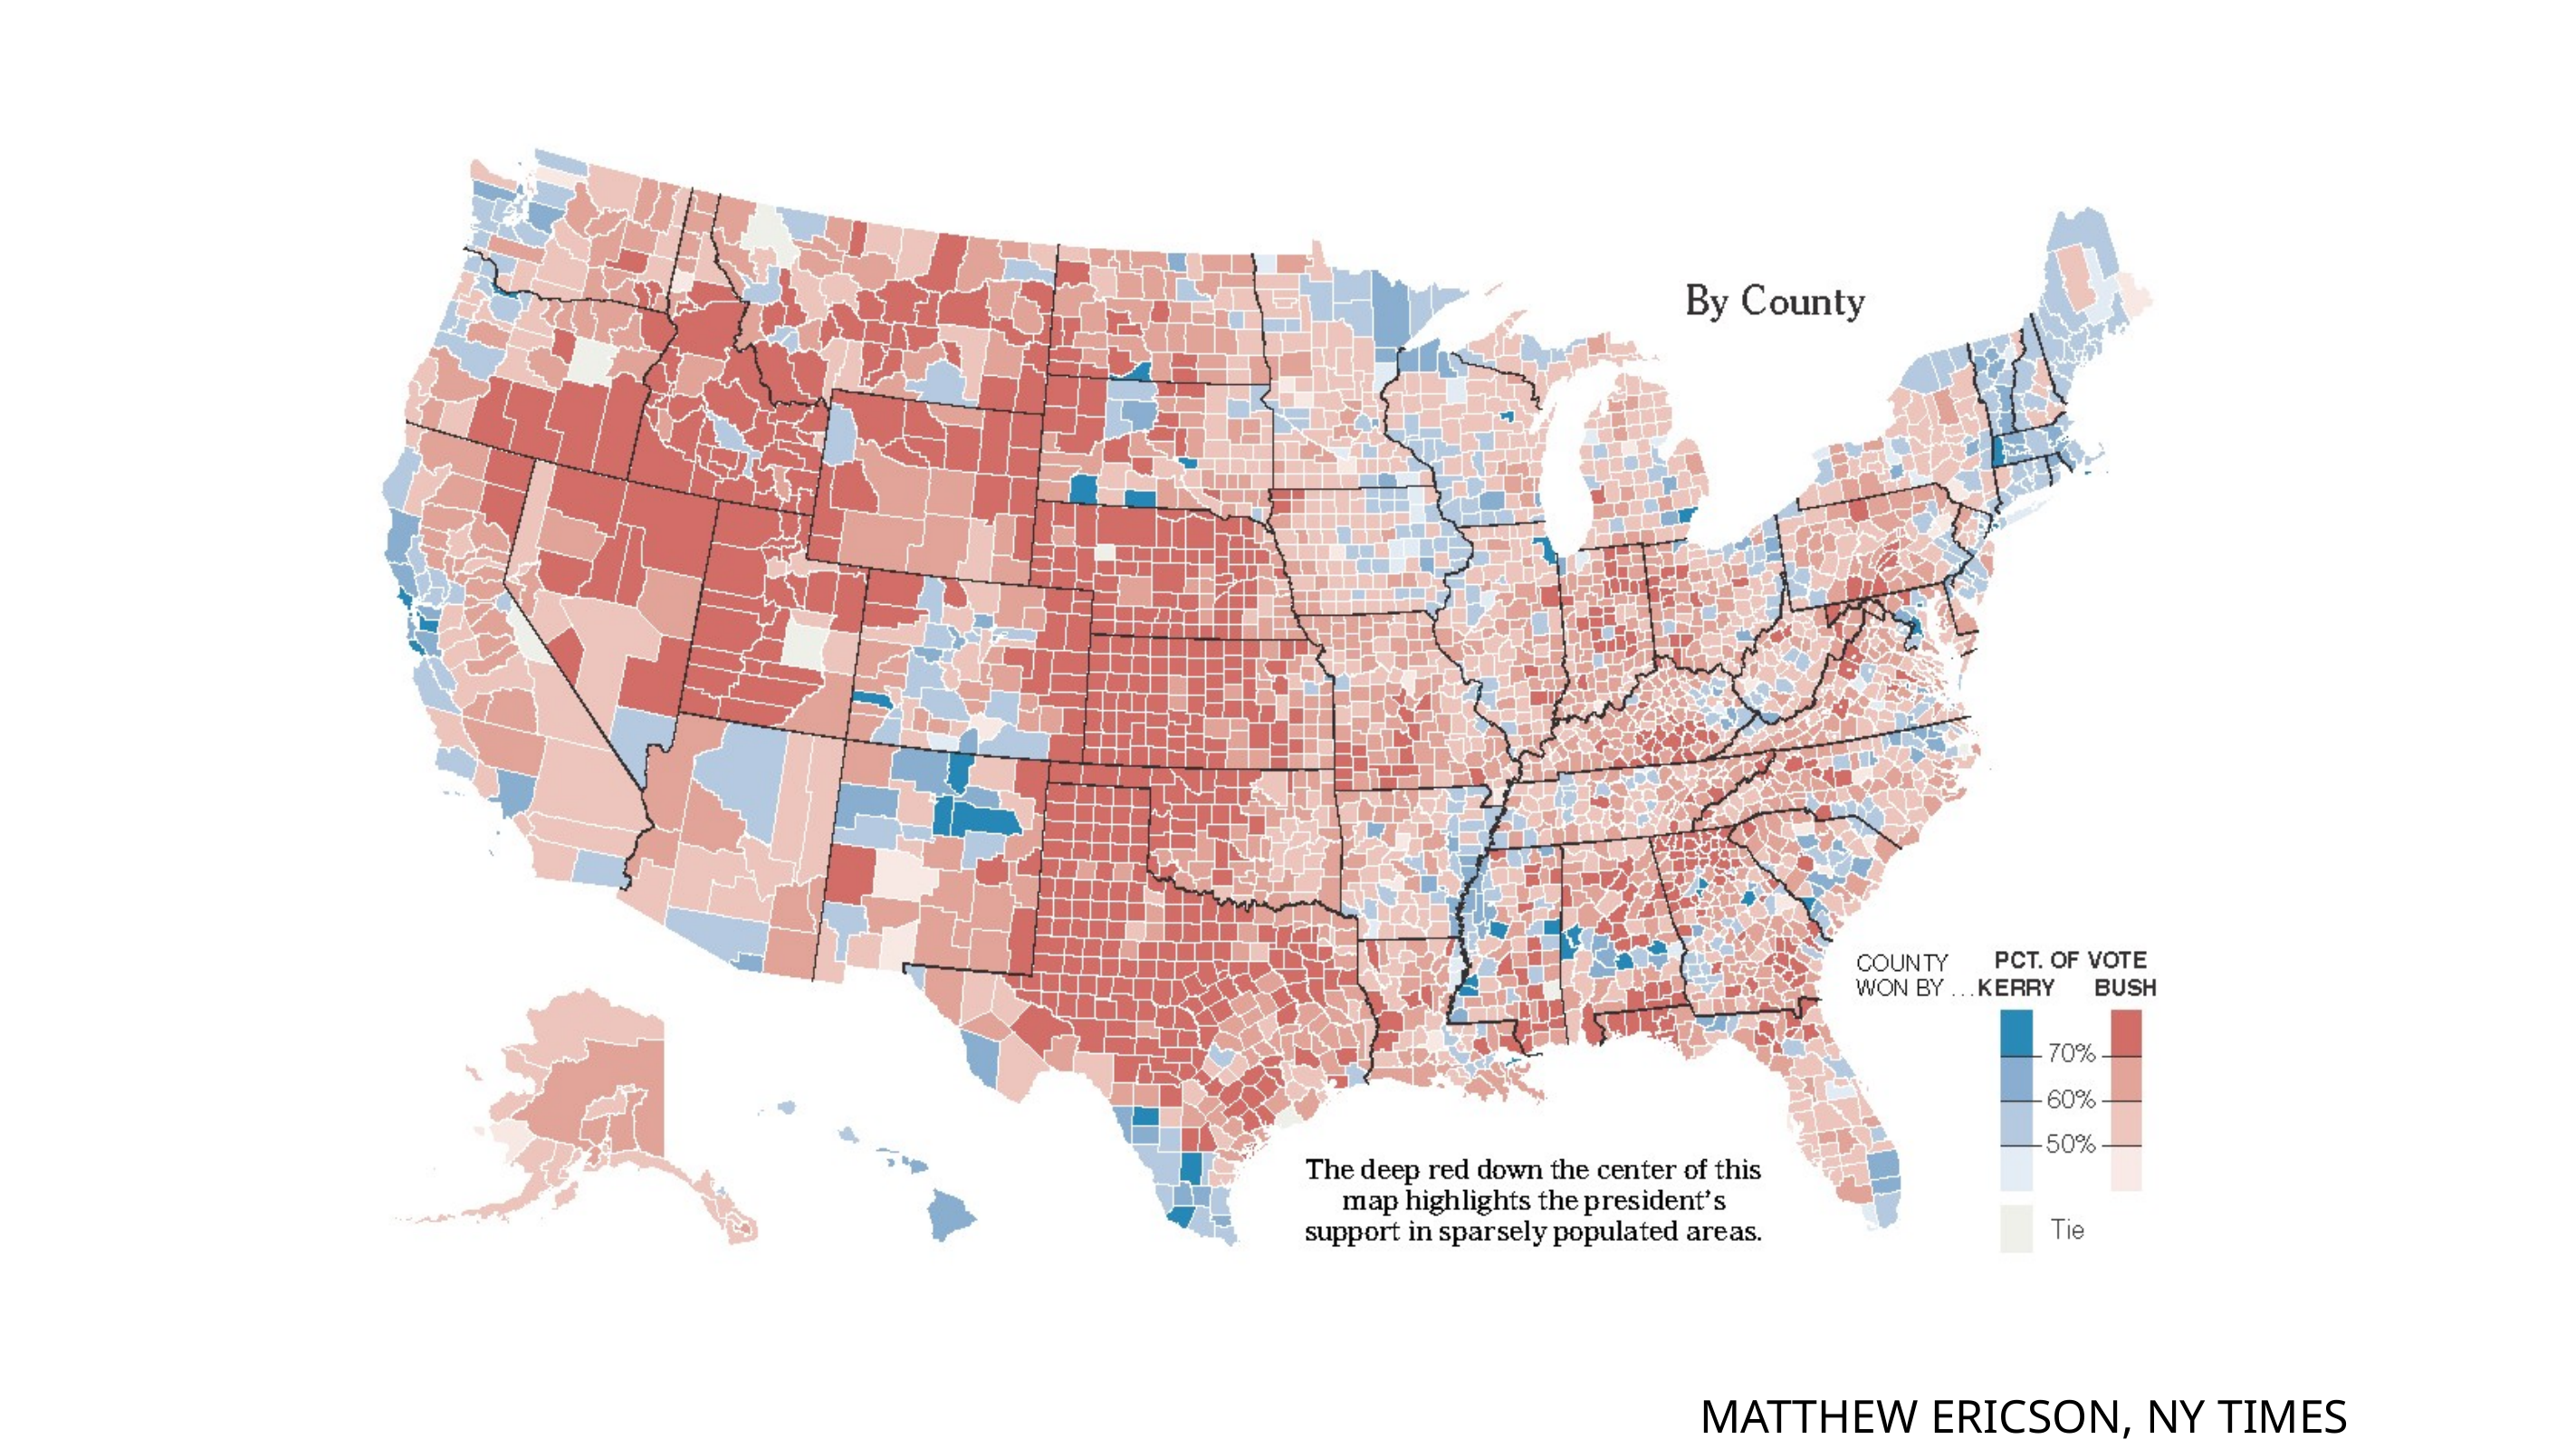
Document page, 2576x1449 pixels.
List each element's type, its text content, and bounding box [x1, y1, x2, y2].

text_box [365, 34, 2182, 1384]
list Matthew Ericson, NY Times [1004, 1380, 2363, 1449]
